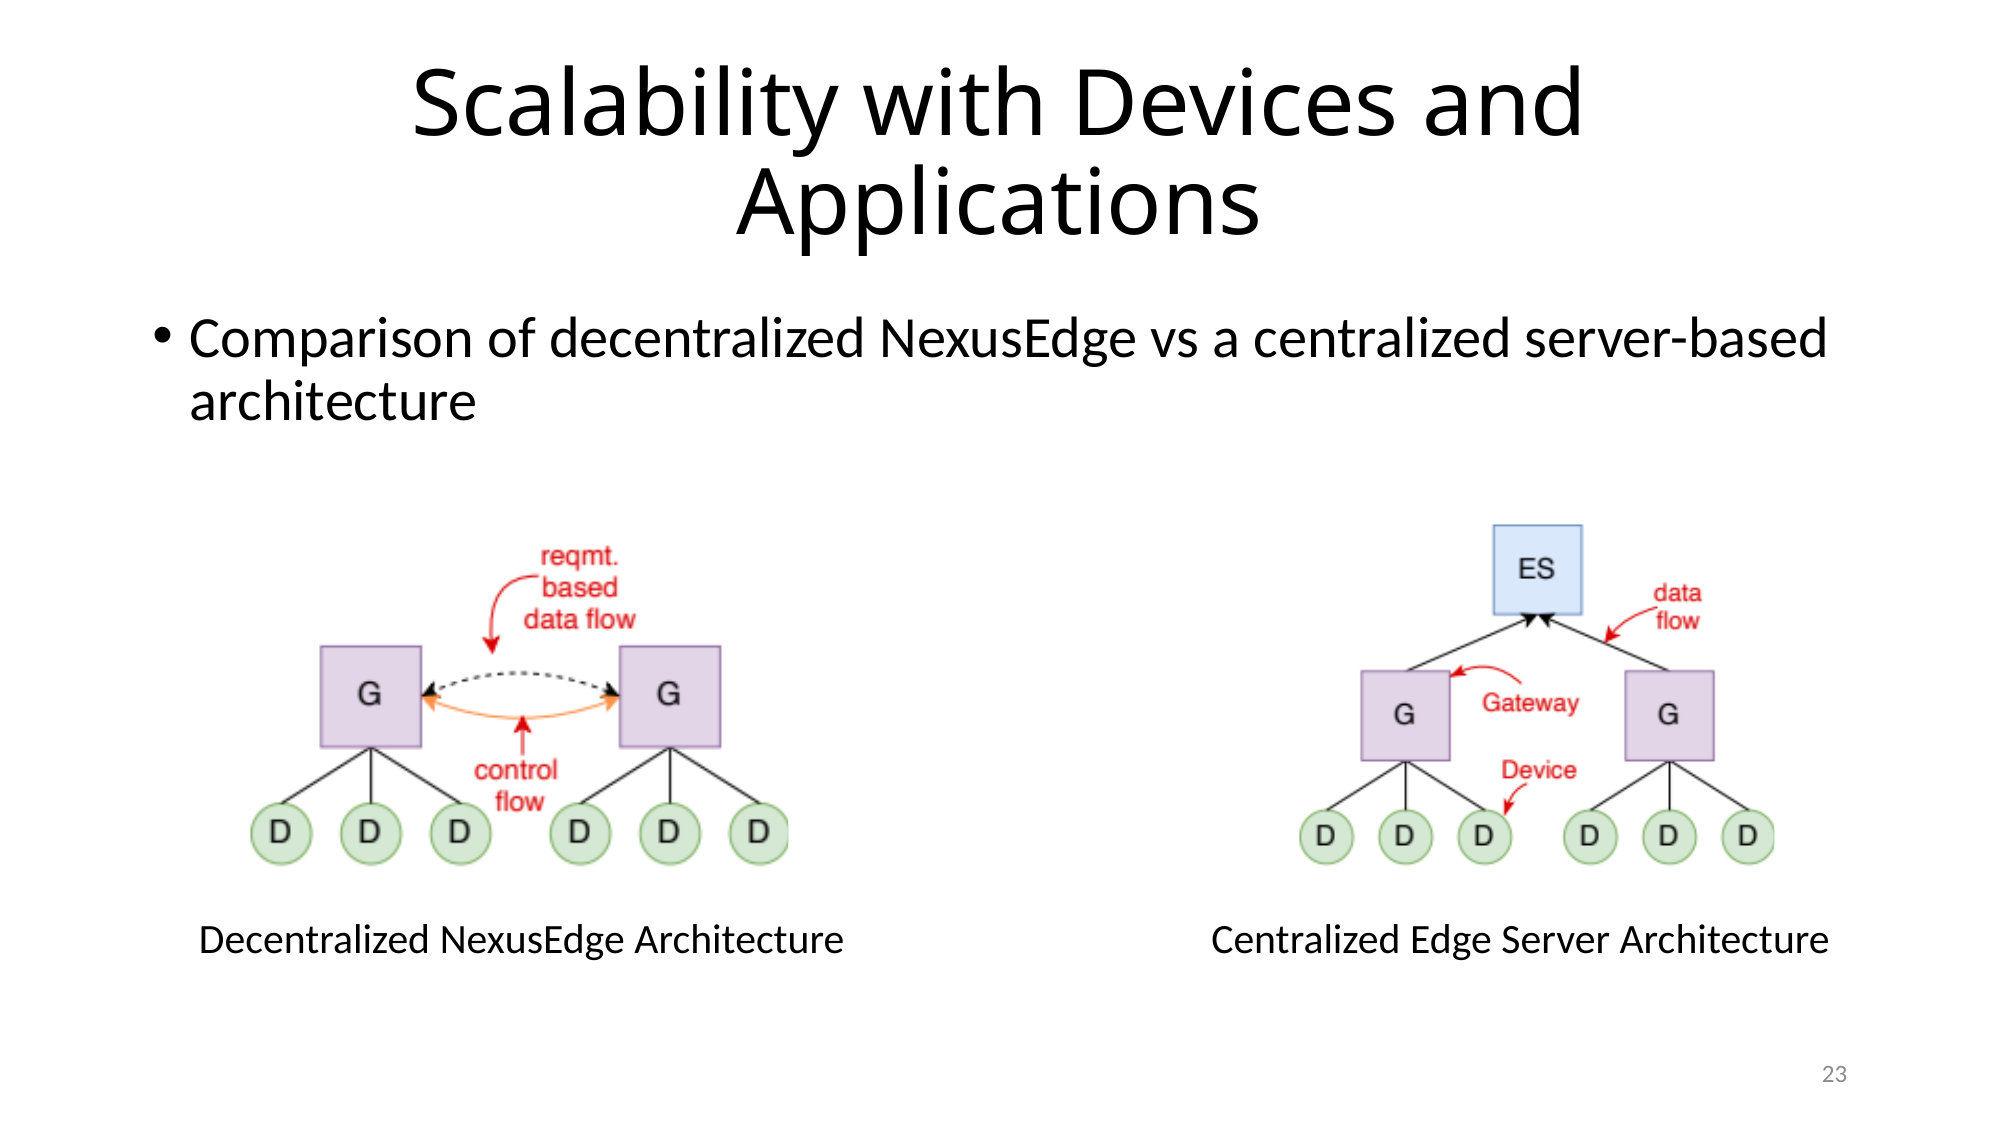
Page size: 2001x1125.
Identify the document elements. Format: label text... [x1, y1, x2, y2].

list Comparison of decentralized NexusEdge vs a centralized server-based architecture [137, 299, 1863, 1014]
text_box Decentralized NexusEdge Architecture [184, 904, 860, 970]
picture [1298, 524, 1775, 868]
picture [249, 524, 789, 869]
title Scalability with Devices and Applications [137, 46, 1863, 264]
text_box Centralized Edge Server Architecture [1196, 904, 1846, 970]
slide_number 23 [1412, 1042, 1863, 1103]
